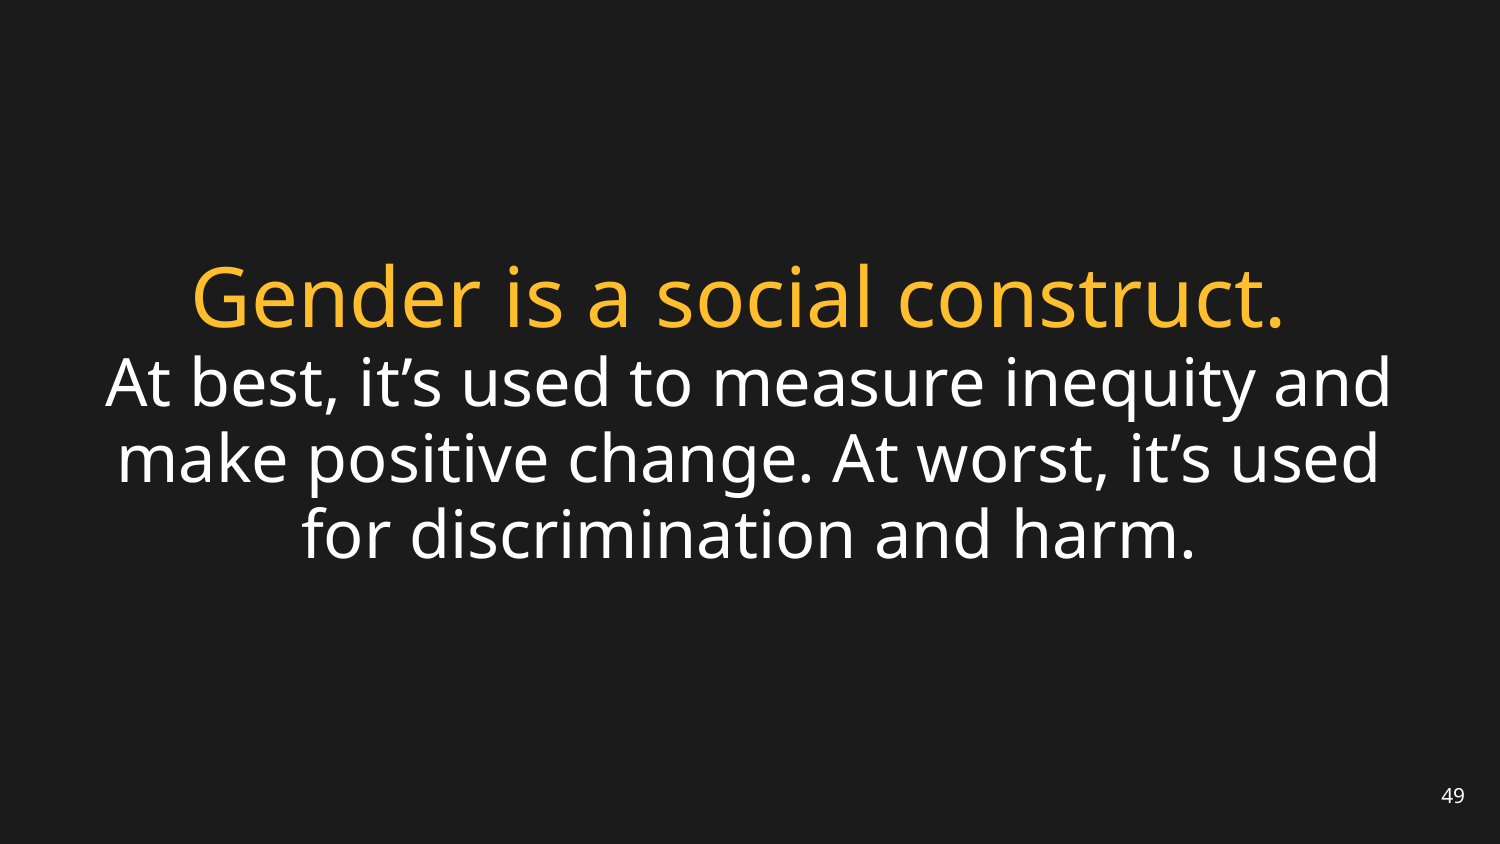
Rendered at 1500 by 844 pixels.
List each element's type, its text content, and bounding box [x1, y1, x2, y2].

title Gender is a social construct. At best, it’s used to measure inequity and make positive change. At worst, it’s used for discrimination and harm. [51, 72, 1449, 753]
slide_number 49 [1389, 764, 1480, 830]
